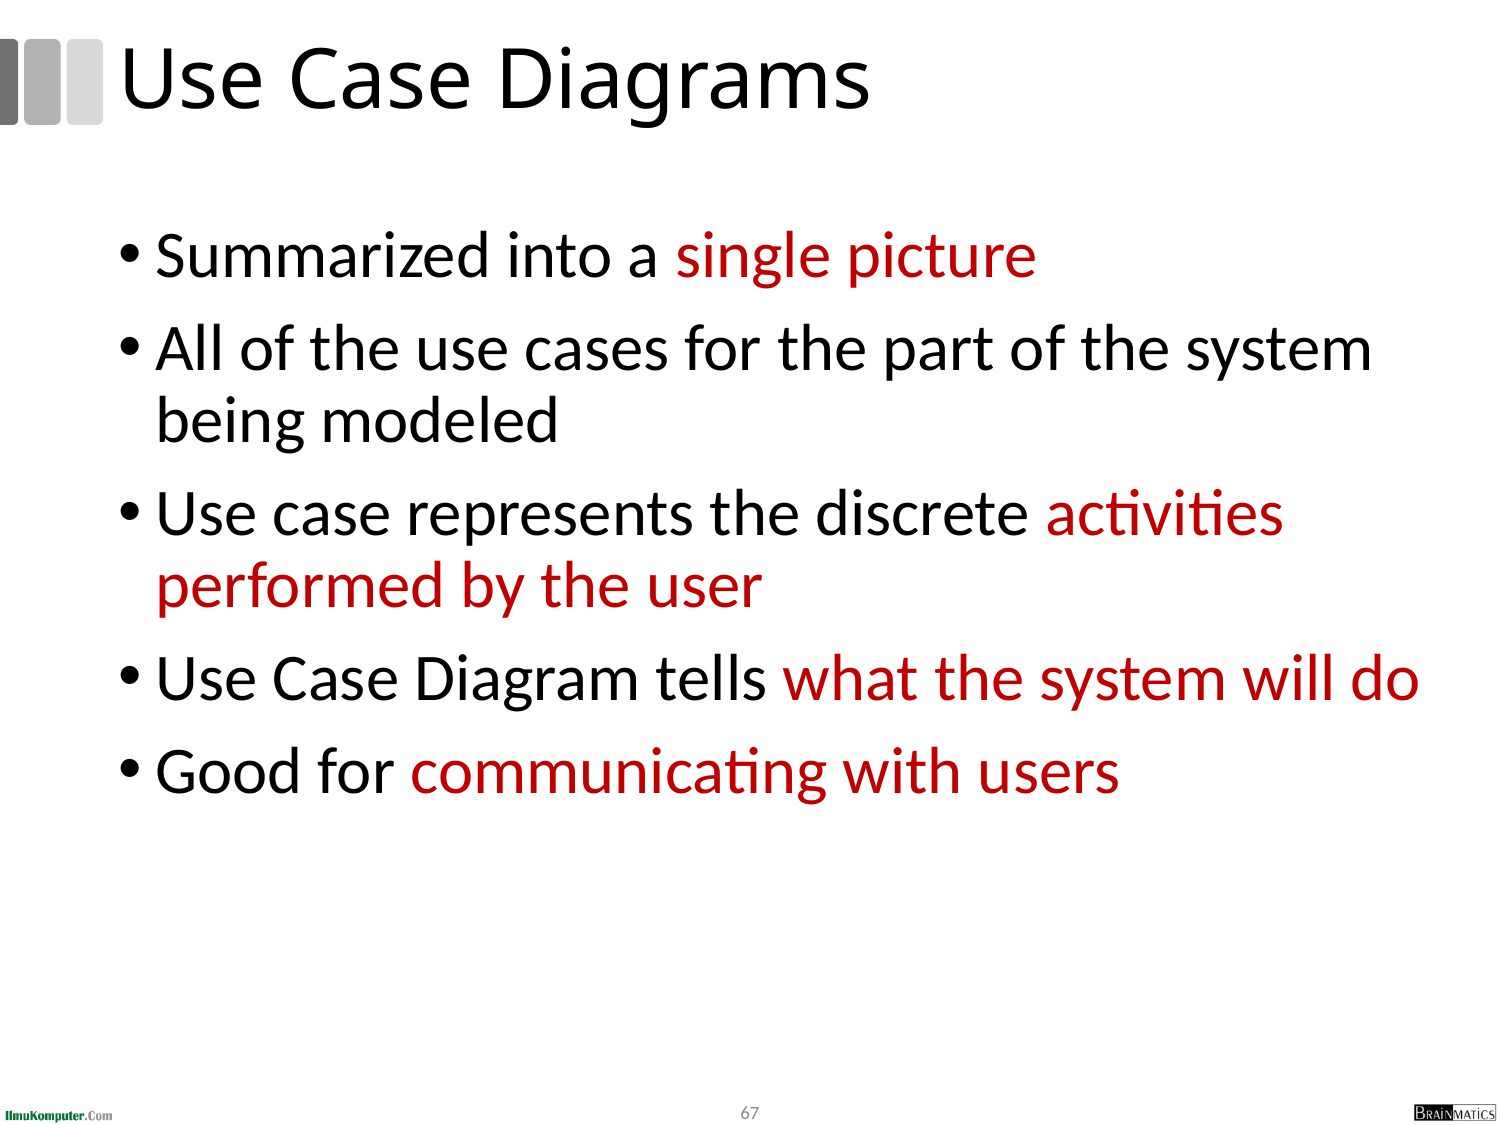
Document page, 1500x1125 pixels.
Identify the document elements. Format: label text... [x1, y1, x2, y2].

picture [1412, 1102, 1498, 1123]
slide_number 67 [581, 1100, 919, 1125]
list Summarized into a single picture All of the use cases for the part of the system being modeled Use case represents the discrete activities performed by the user Use Case Diagram tells what the system will do Good for communicating with users [103, 212, 1450, 1013]
title Use Case Diagrams [103, 24, 1498, 138]
picture [4, 1106, 113, 1125]
